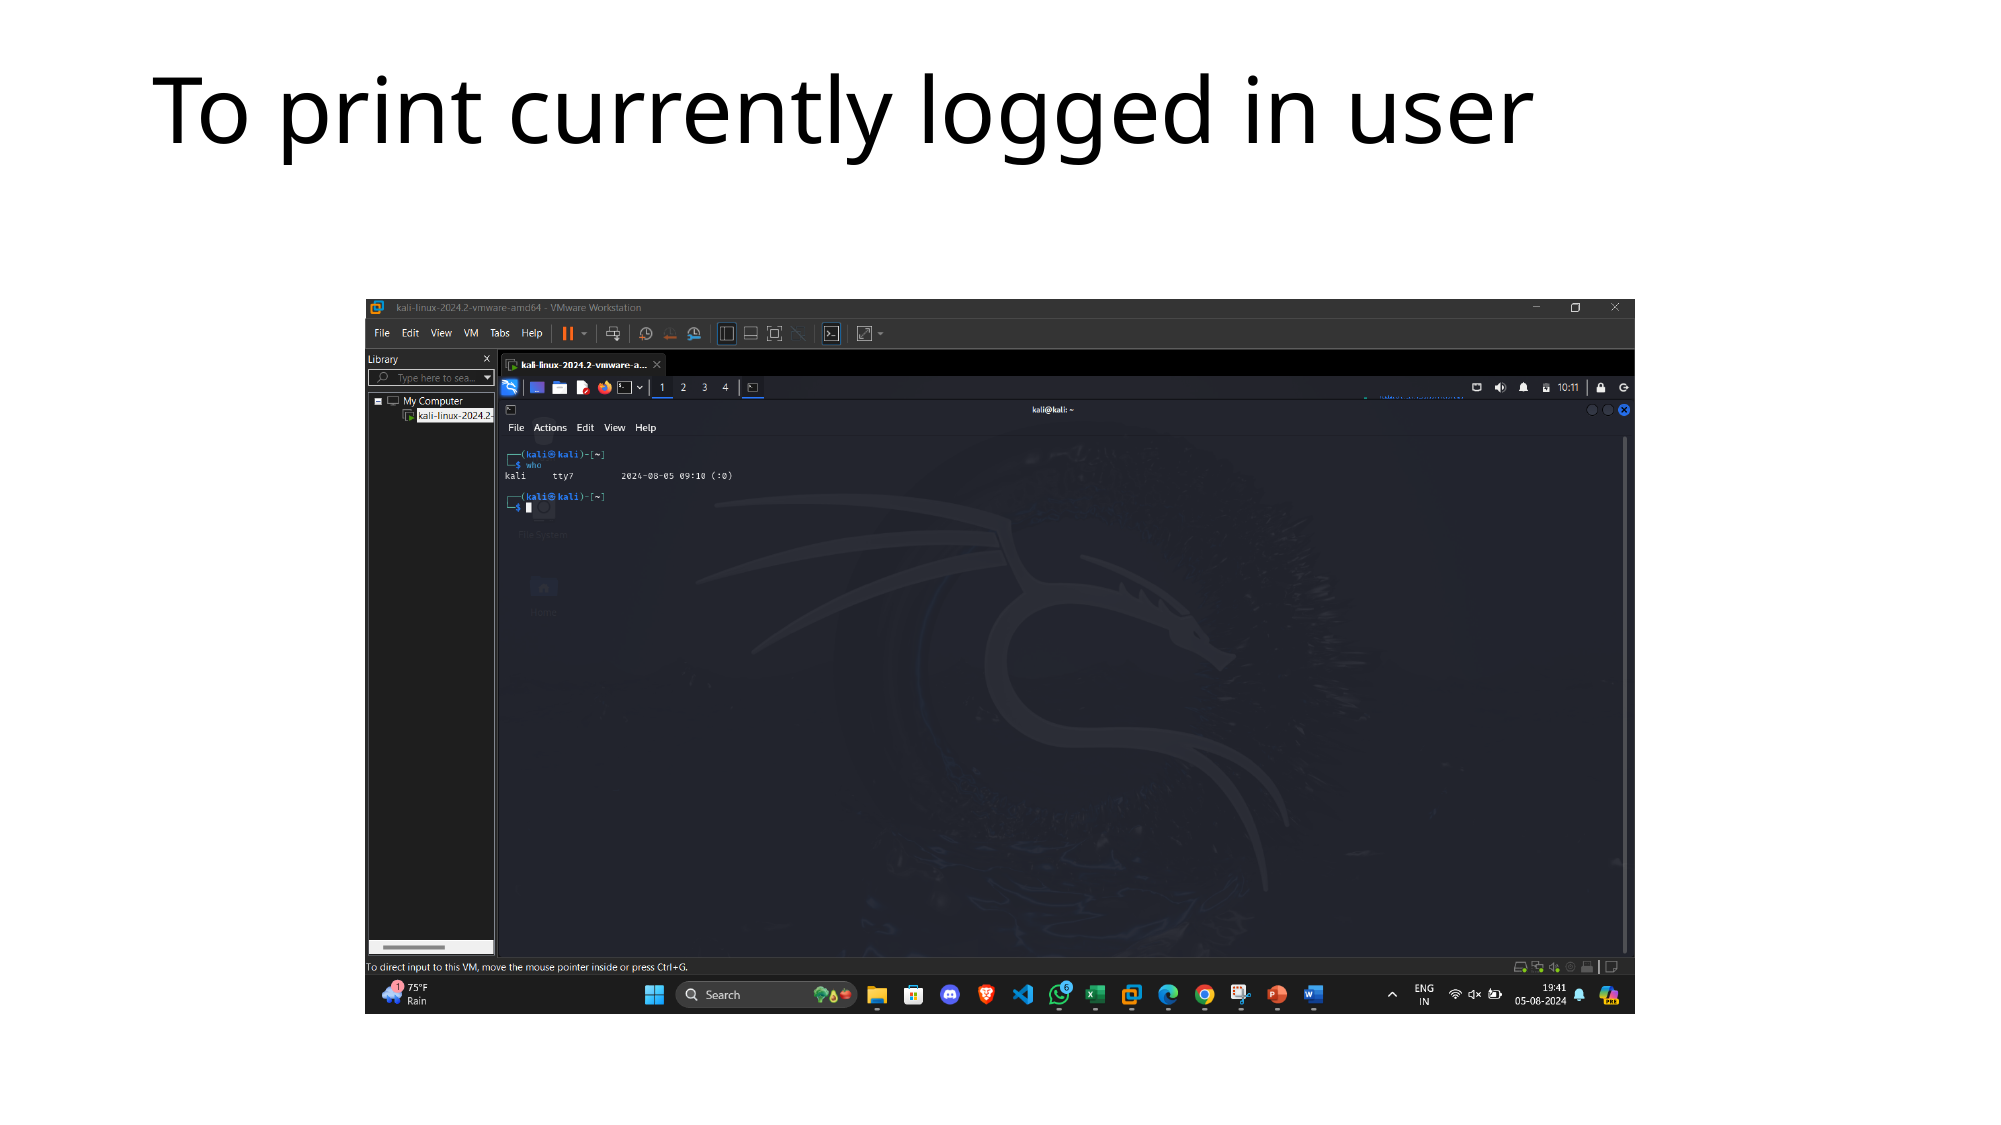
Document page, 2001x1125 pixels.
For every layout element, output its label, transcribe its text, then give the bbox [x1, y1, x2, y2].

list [365, 299, 1635, 1014]
title To print currently logged in user [137, 59, 1863, 278]
